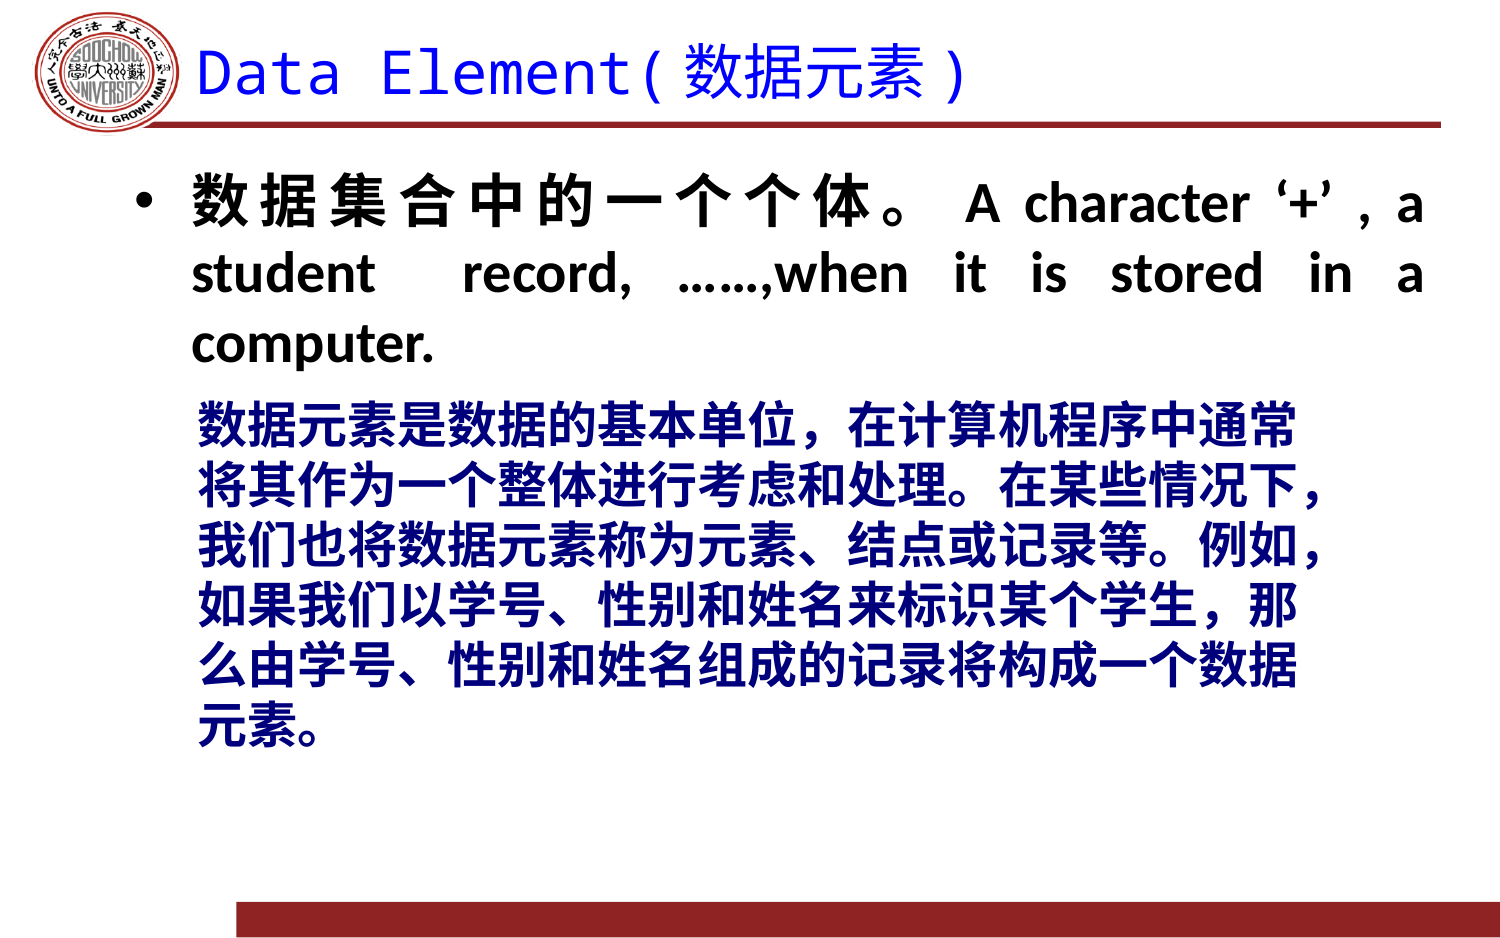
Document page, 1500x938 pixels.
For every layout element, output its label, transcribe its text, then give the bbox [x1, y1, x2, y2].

picture [30, 8, 184, 136]
title Data Element(数据元素) [181, 25, 1441, 115]
list 数据集合中的一个个体。A character ‘+’ , a student record, ……,when it is stored in a computer. [119, 156, 1441, 410]
text_box 数据元素是数据的基本单位，在计算机程序中通常将其作为一个整体进行考虑和处理。在某些情况下，我们也将数据元素称为元素、结点或记录等。例如，如果我们以学号、性别和姓名来标识某个学生，那么由学号、性别和姓名组成的记录将构成一个数据元素。 [182, 385, 1353, 761]
